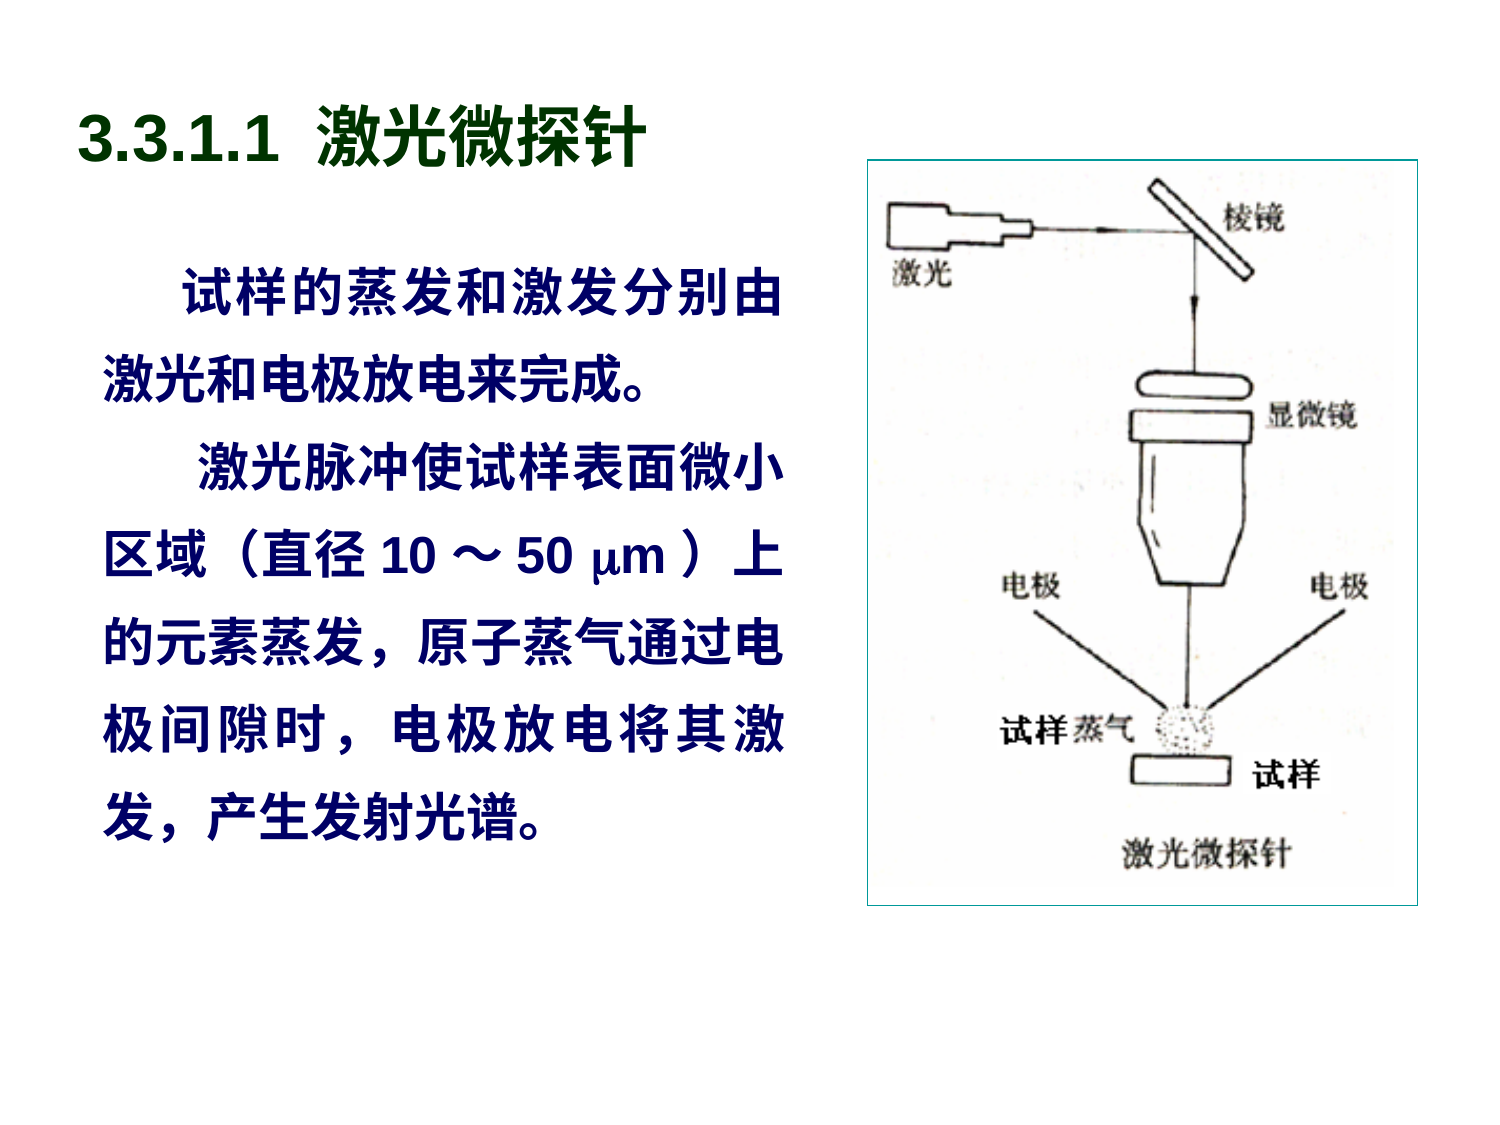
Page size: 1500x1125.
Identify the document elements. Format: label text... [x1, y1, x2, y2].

text_box 3.3.1.1 激光微探针 [62, 87, 1338, 213]
text_box 试样的蒸发和激发分别由激光和电极放电来完成。 激光脉冲使试样表面微小区域（直径10～50 m）上的元素蒸发，原子蒸气通过电极间隙时，电极放电将其激发，产生发射光谱。 [87, 223, 800, 855]
picture [867, 160, 1417, 906]
